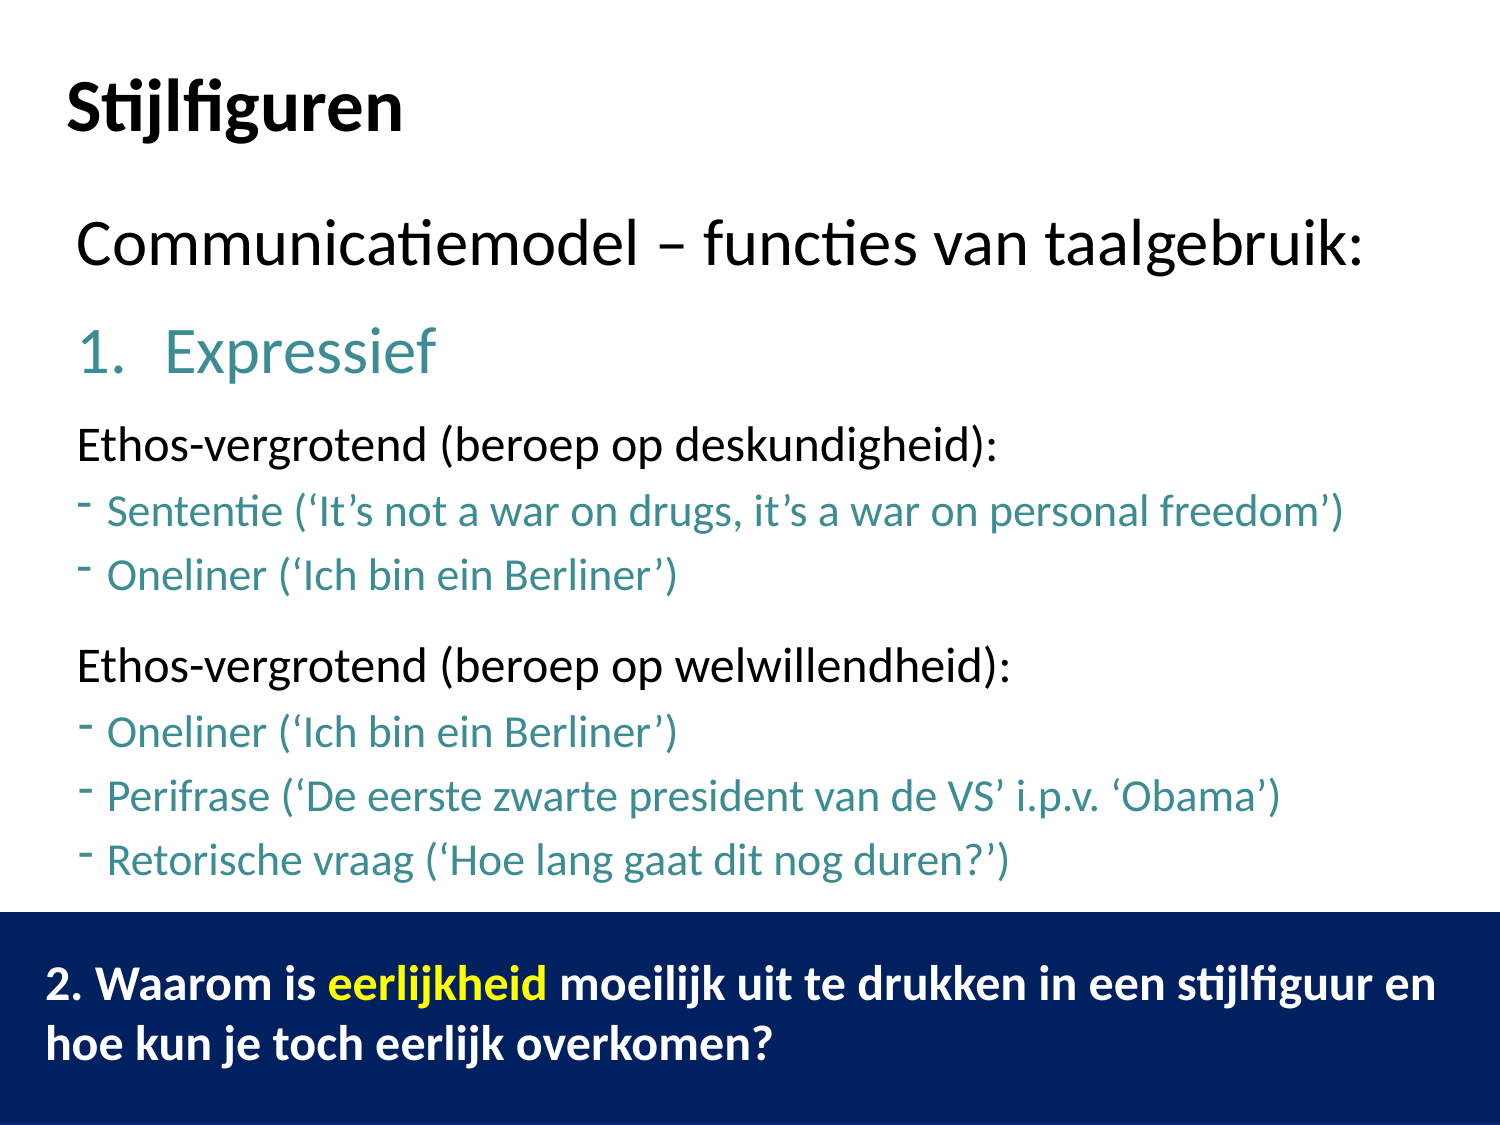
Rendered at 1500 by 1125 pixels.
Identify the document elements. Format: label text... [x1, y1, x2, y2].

text_box 2. Waarom is eerlijkheid moeilijk uit te drukken in een stijlfiguur en hoe kun je toch eerlijk overkomen? [0, 912, 1500, 1123]
text_box Communicatiemodel – functies van taalgebruik: Expressief Ethos-vergrotend (beroep op deskundigheid): Sententie (‘It’s not a war on drugs, it’s a war on personal freedom’) Oneliner (‘Ich bin ein Berliner’) Ethos-vergrotend (beroep op welwillendheid): Oneliner (‘Ich bin ein Berliner’) Perifrase (‘De eerste zwarte president van de VS’ i.p.v. ‘Obama’) Retorische vraag (‘Hoe lang gaat dit nog duren?’) [61, 191, 1434, 912]
title Stijlfiguren [66, 66, 1434, 138]
